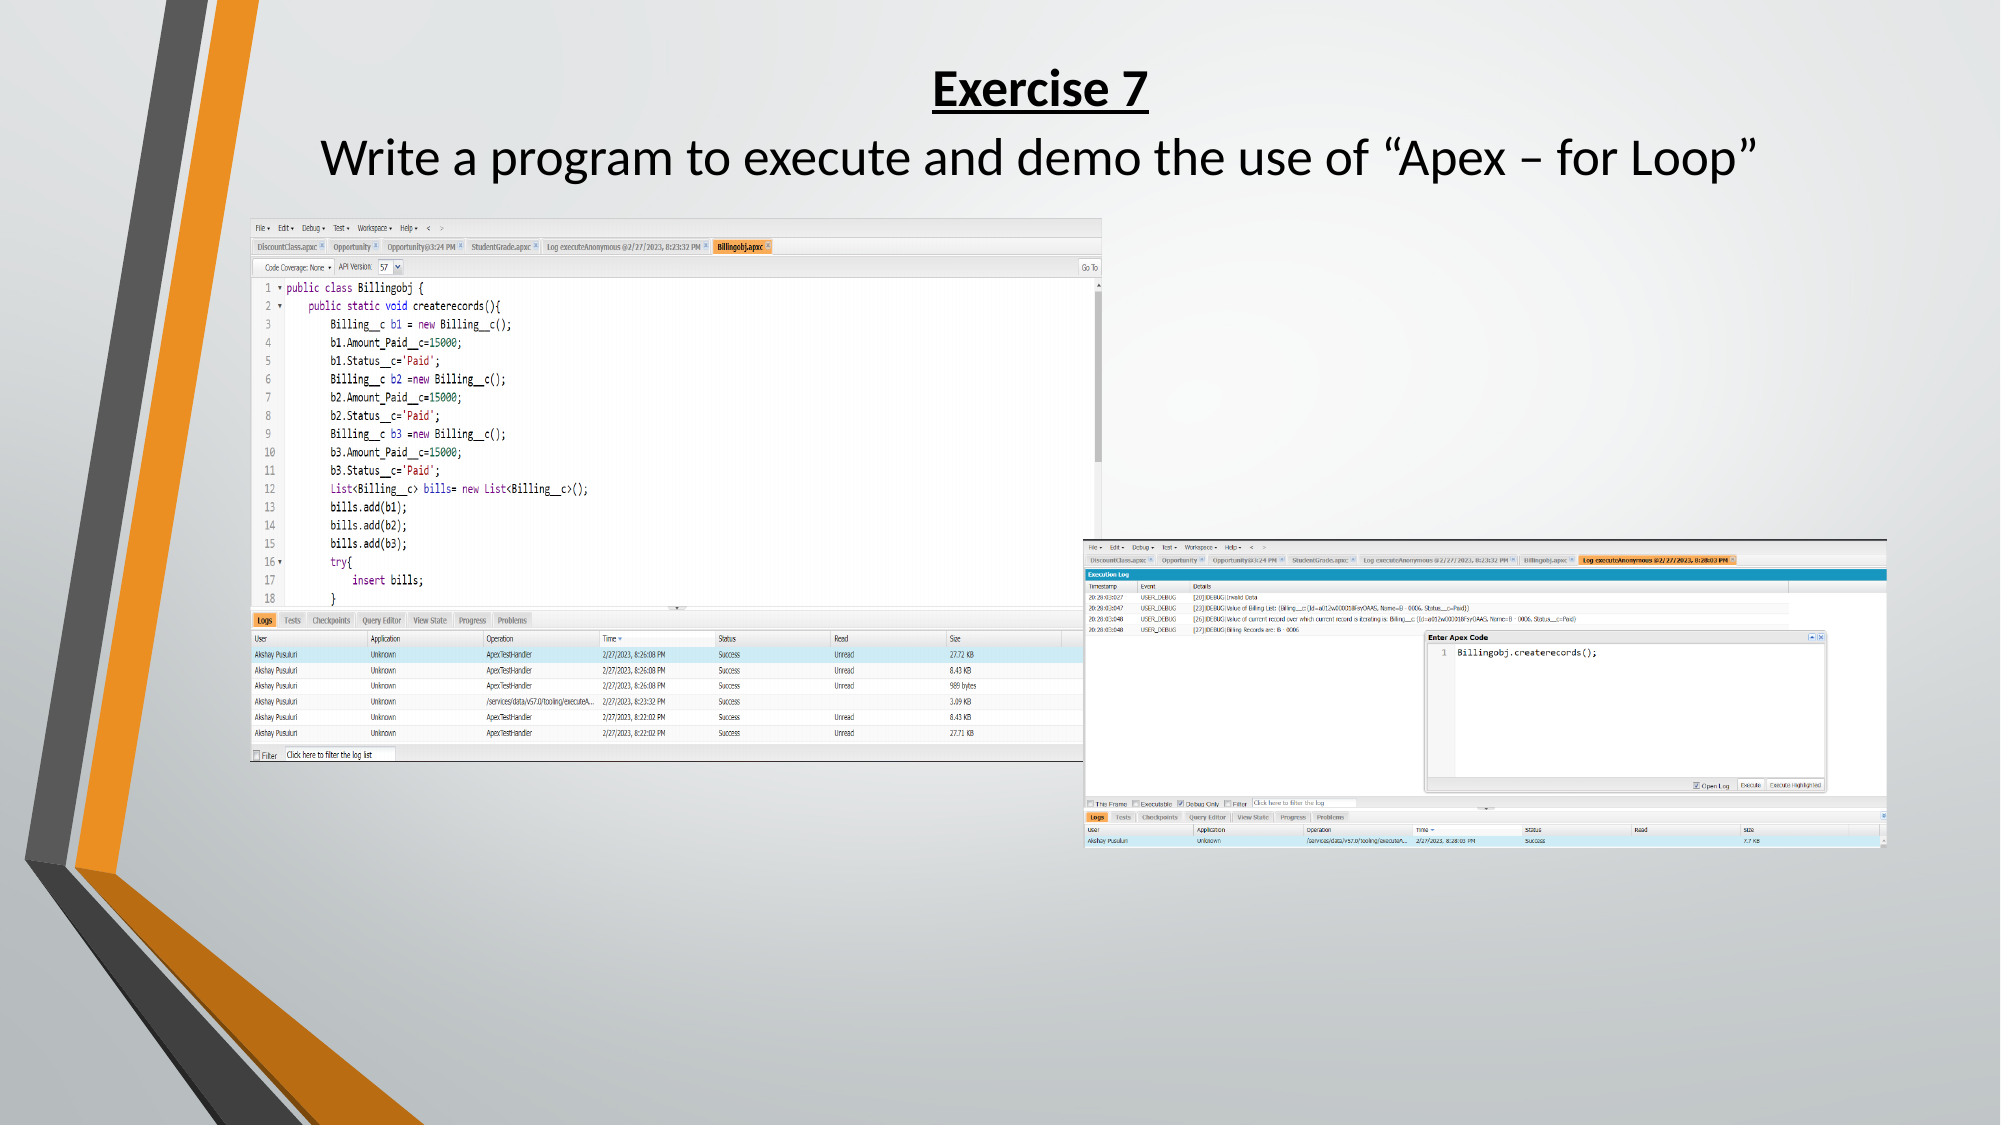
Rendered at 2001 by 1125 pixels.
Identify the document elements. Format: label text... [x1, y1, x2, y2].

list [1083, 539, 1888, 849]
title Exercise 7 Write a program to execute and demo the use of “Apex – for Loop” [177, 40, 1903, 259]
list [250, 218, 1102, 762]
